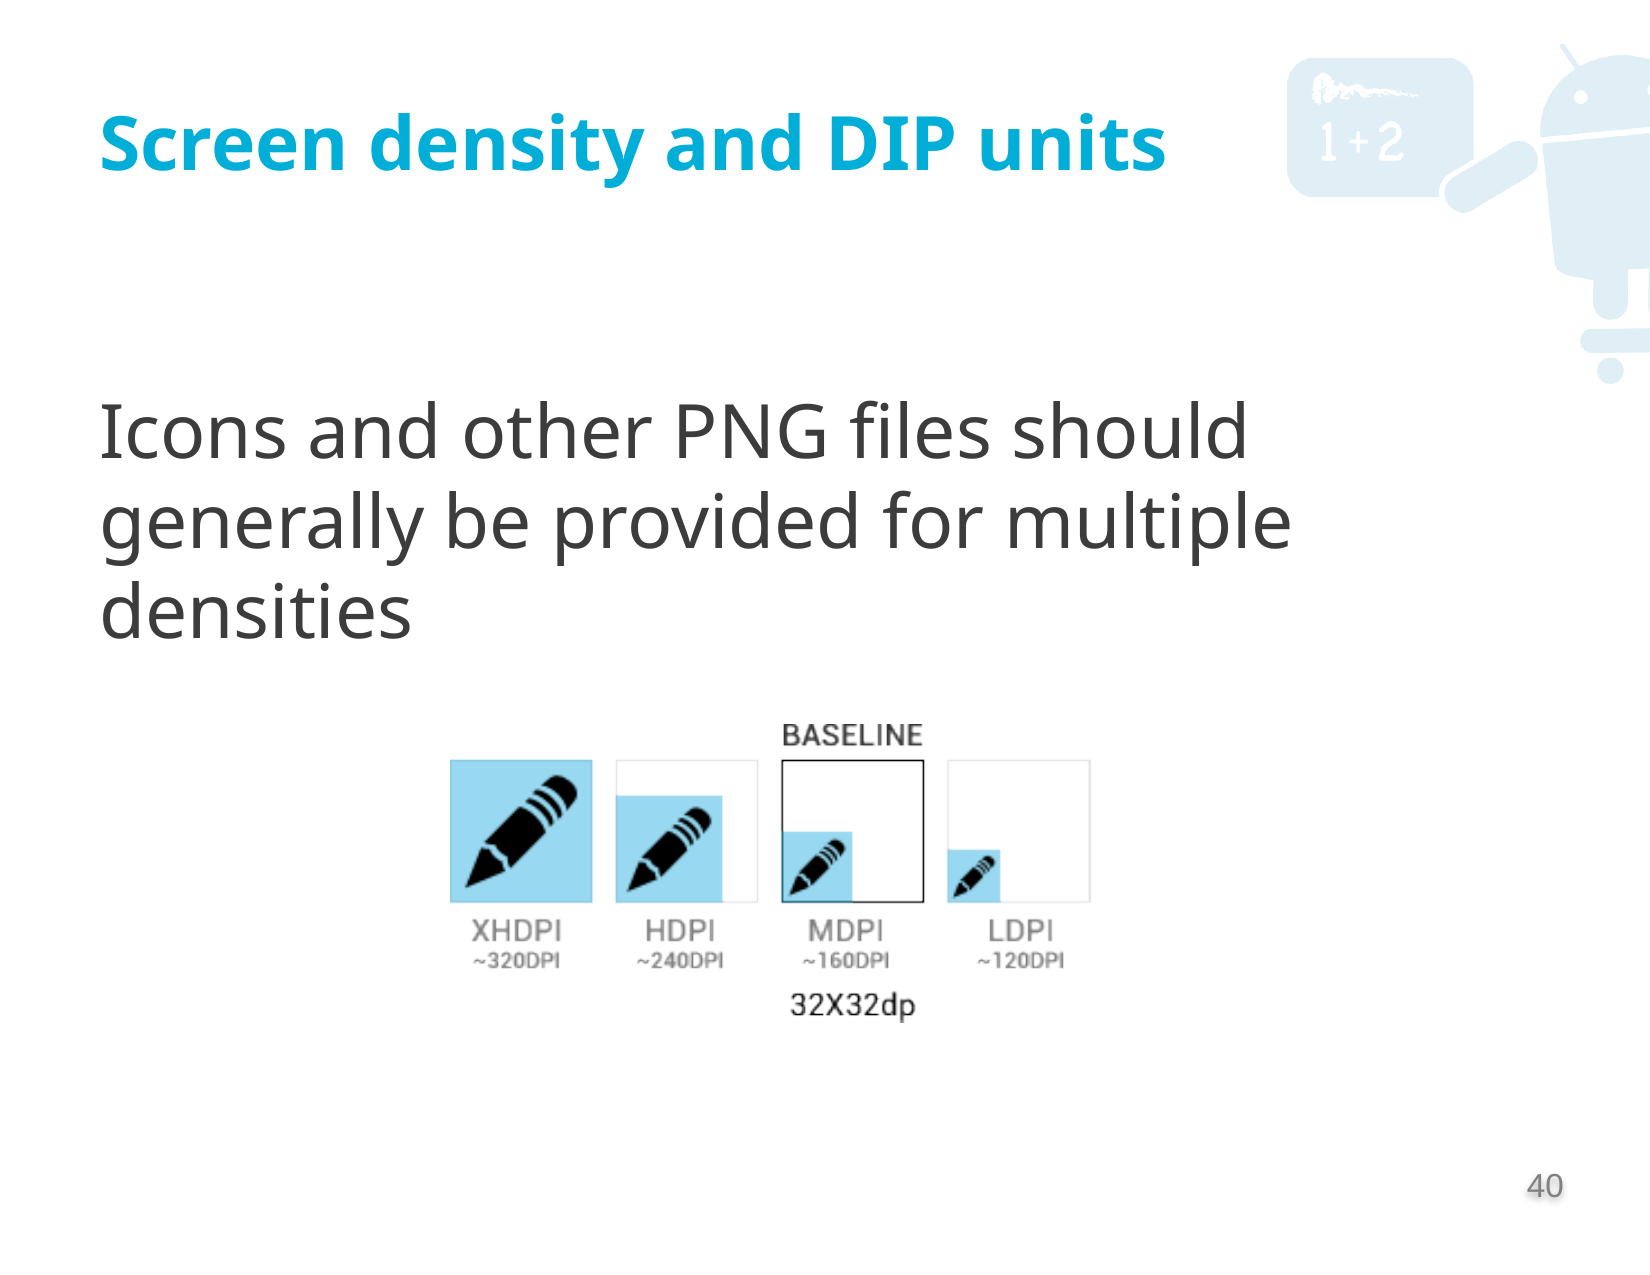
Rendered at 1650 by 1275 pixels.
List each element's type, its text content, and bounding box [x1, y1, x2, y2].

title Screen density and DIP units [82, 50, 1568, 230]
picture [449, 724, 1091, 1024]
list Icons and other PNG files should generally be provided for multiple densities [82, 374, 1568, 613]
